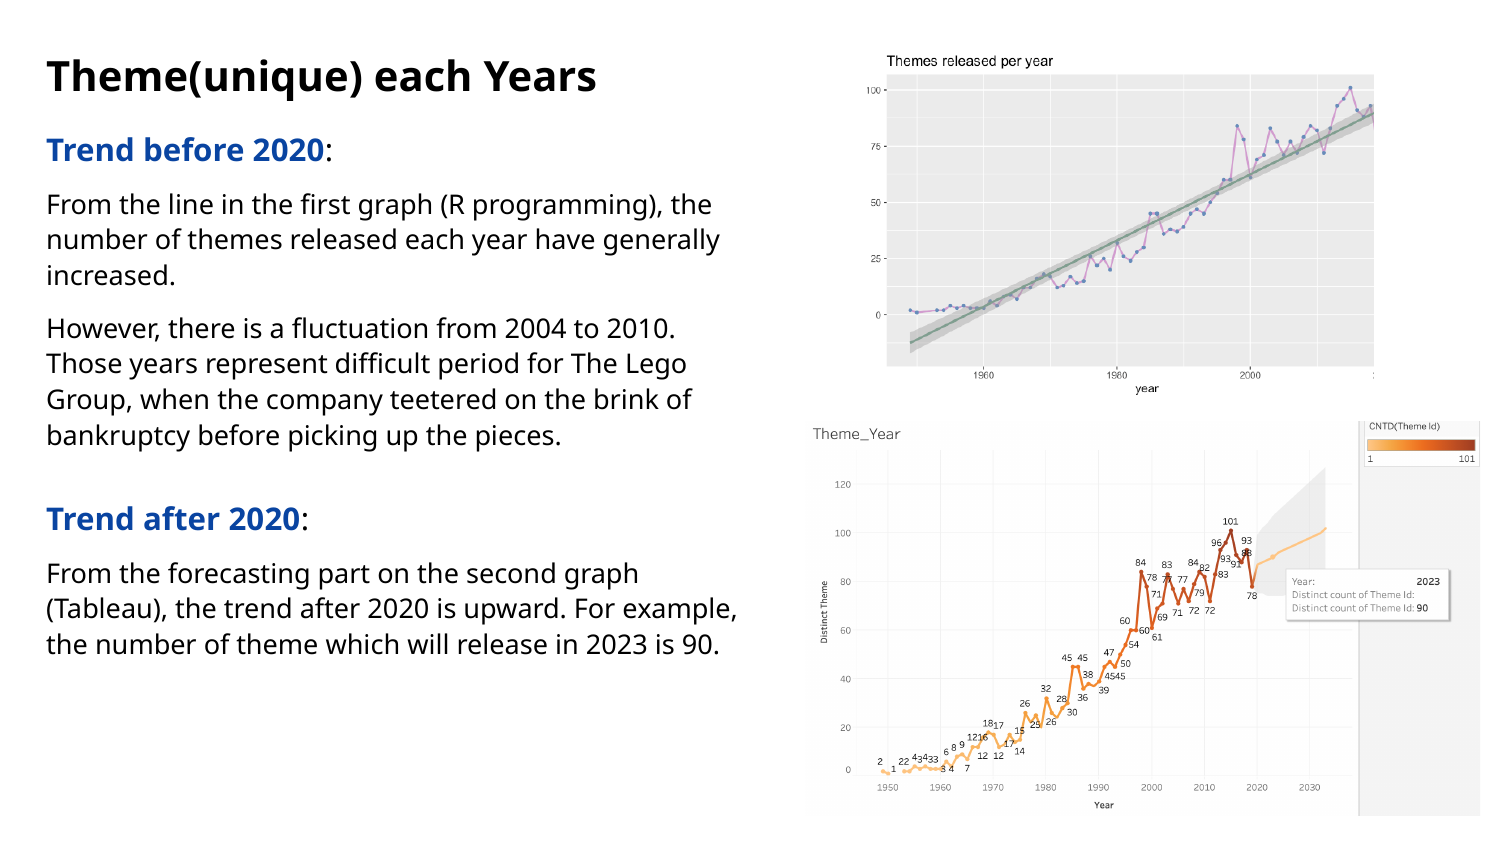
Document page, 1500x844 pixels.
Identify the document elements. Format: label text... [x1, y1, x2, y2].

picture [804, 421, 1481, 816]
list Trend before 2020: From the line in the first graph (R programming), the number of themes released each year have generally increased. However, there is a fluctuation from 2004 to 2010. Those years represent difficult period for The Lego Group, when the company teetered on the brink of bankruptcy before picking up the pieces. Trend after 2020: From the forecasting part on the second graph (Tableau), the trend after 2020 is upward. For example, the number of theme which will release in 2023 is 90. [35, 120, 762, 747]
picture [867, 49, 1374, 397]
title Theme(unique) each Years [35, 5, 1286, 151]
